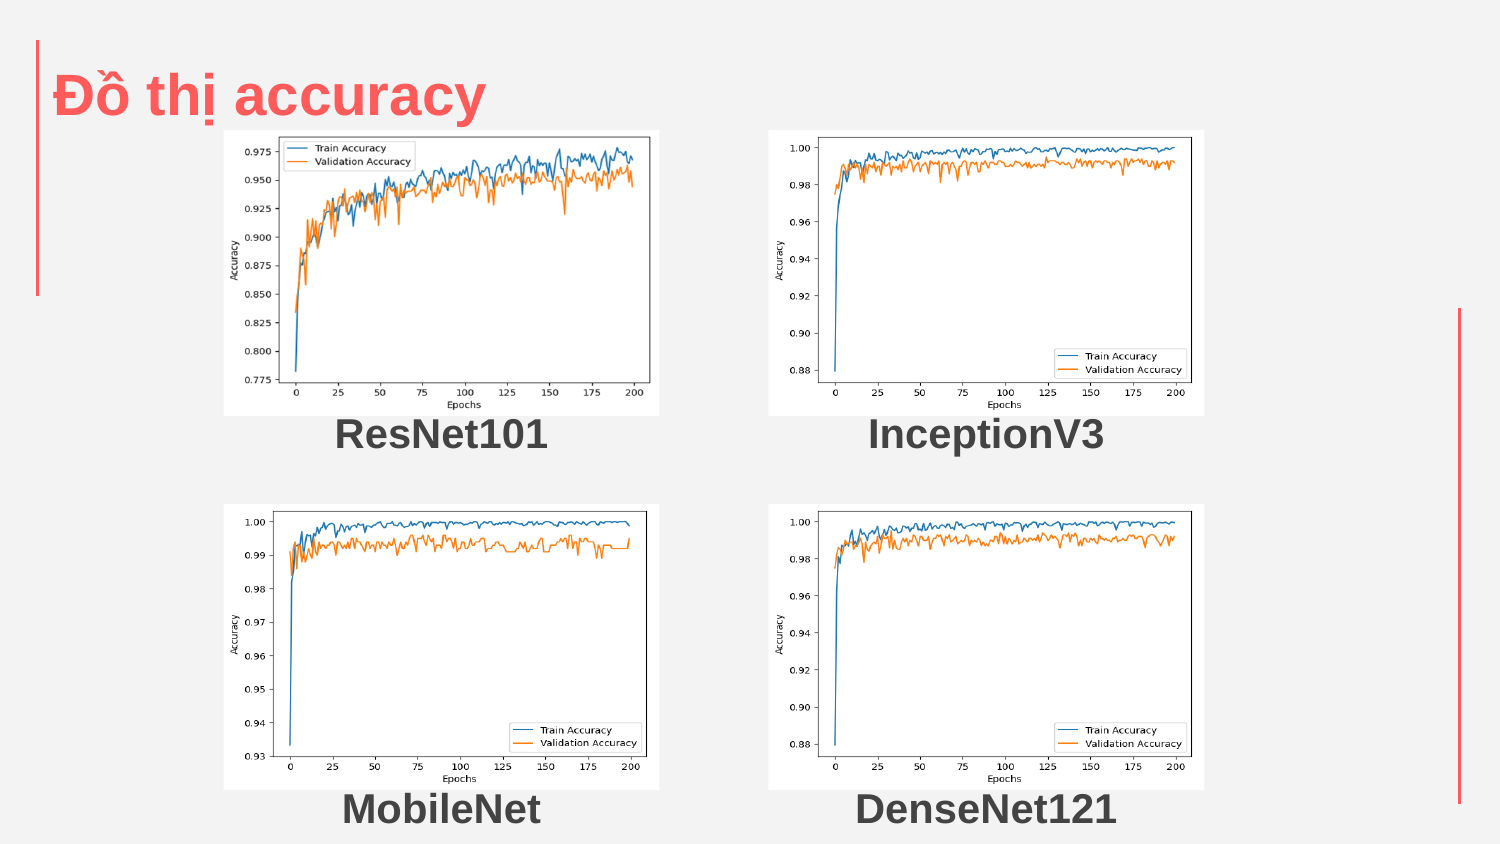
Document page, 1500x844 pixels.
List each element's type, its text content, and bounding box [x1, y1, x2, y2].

text_box ResNet101 [317, 424, 566, 460]
text_box MobileNet [317, 798, 566, 835]
picture [223, 130, 660, 417]
picture [768, 503, 1205, 790]
text_box InceptionV3 [850, 424, 1123, 460]
title Đồ thị accuracy [38, 41, 1304, 119]
picture [223, 503, 660, 790]
text_box DenseNet121 [835, 798, 1138, 835]
picture [768, 130, 1205, 417]
